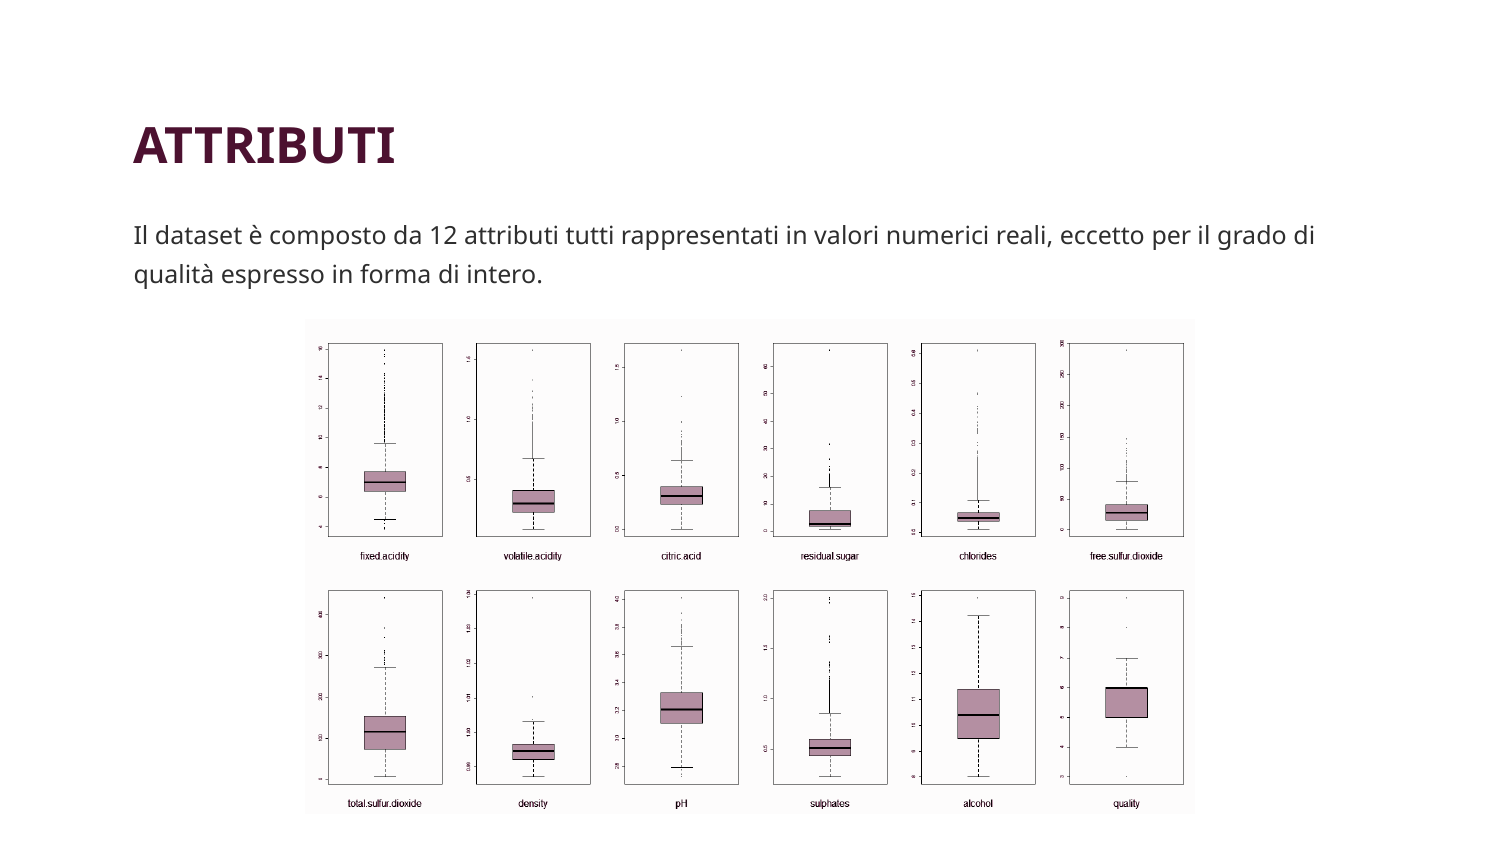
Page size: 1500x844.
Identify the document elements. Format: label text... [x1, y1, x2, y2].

list Il dataset è composto da 12 attributi tutti rappresentati in valori numerici reali, eccetto per il grado di qualità espresso in forma di intero. [118, 0, 1384, 502]
picture [305, 319, 1195, 814]
